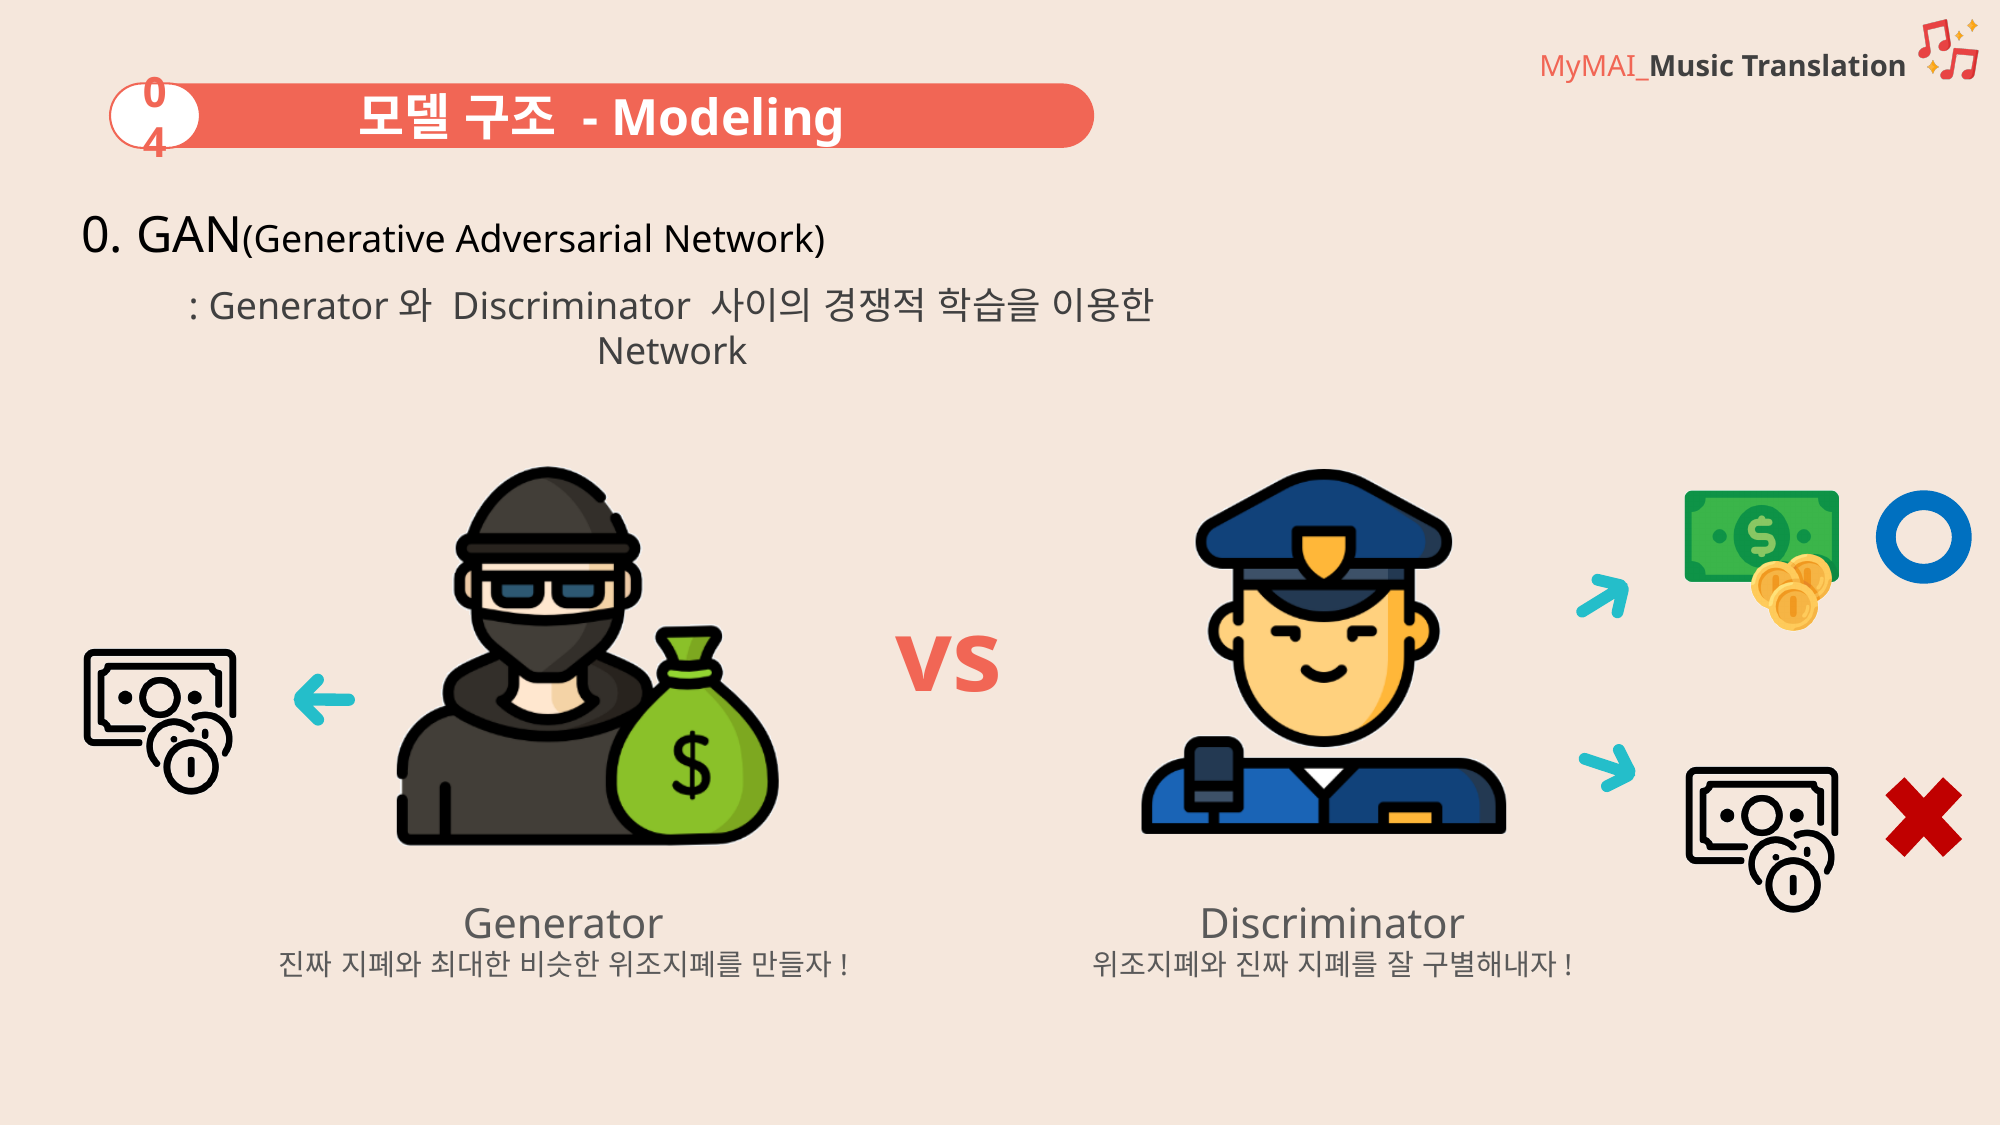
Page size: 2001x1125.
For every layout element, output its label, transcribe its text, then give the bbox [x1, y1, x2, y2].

text_box [1909, 775, 1964, 859]
text_box [1874, 489, 1973, 585]
text_box 0. GAN(Generative Adversarial Network) [66, 195, 1644, 271]
text_box Discriminator 위조지폐와 진짜 지폐를 잘 구별해내자! [1020, 888, 1644, 989]
text_box 04 [108, 82, 201, 149]
text_box vs [969, 583, 1037, 719]
picture [68, 633, 307, 812]
picture [1907, 15, 1987, 84]
text_box 모델 구조 - Modeling [174, 82, 1096, 149]
picture [375, 439, 969, 896]
text_box Generator 진짜 지폐와 최대한 비슷한 위조지폐를 만들자! [251, 888, 875, 989]
text_box [307, 672, 357, 727]
picture [1037, 433, 1909, 930]
text_box MyMAI_Music Translation [1524, 39, 1923, 90]
text_box : Generator와 Discriminator 사이의 경쟁적 학습을 이용한 Network [102, 274, 1243, 380]
